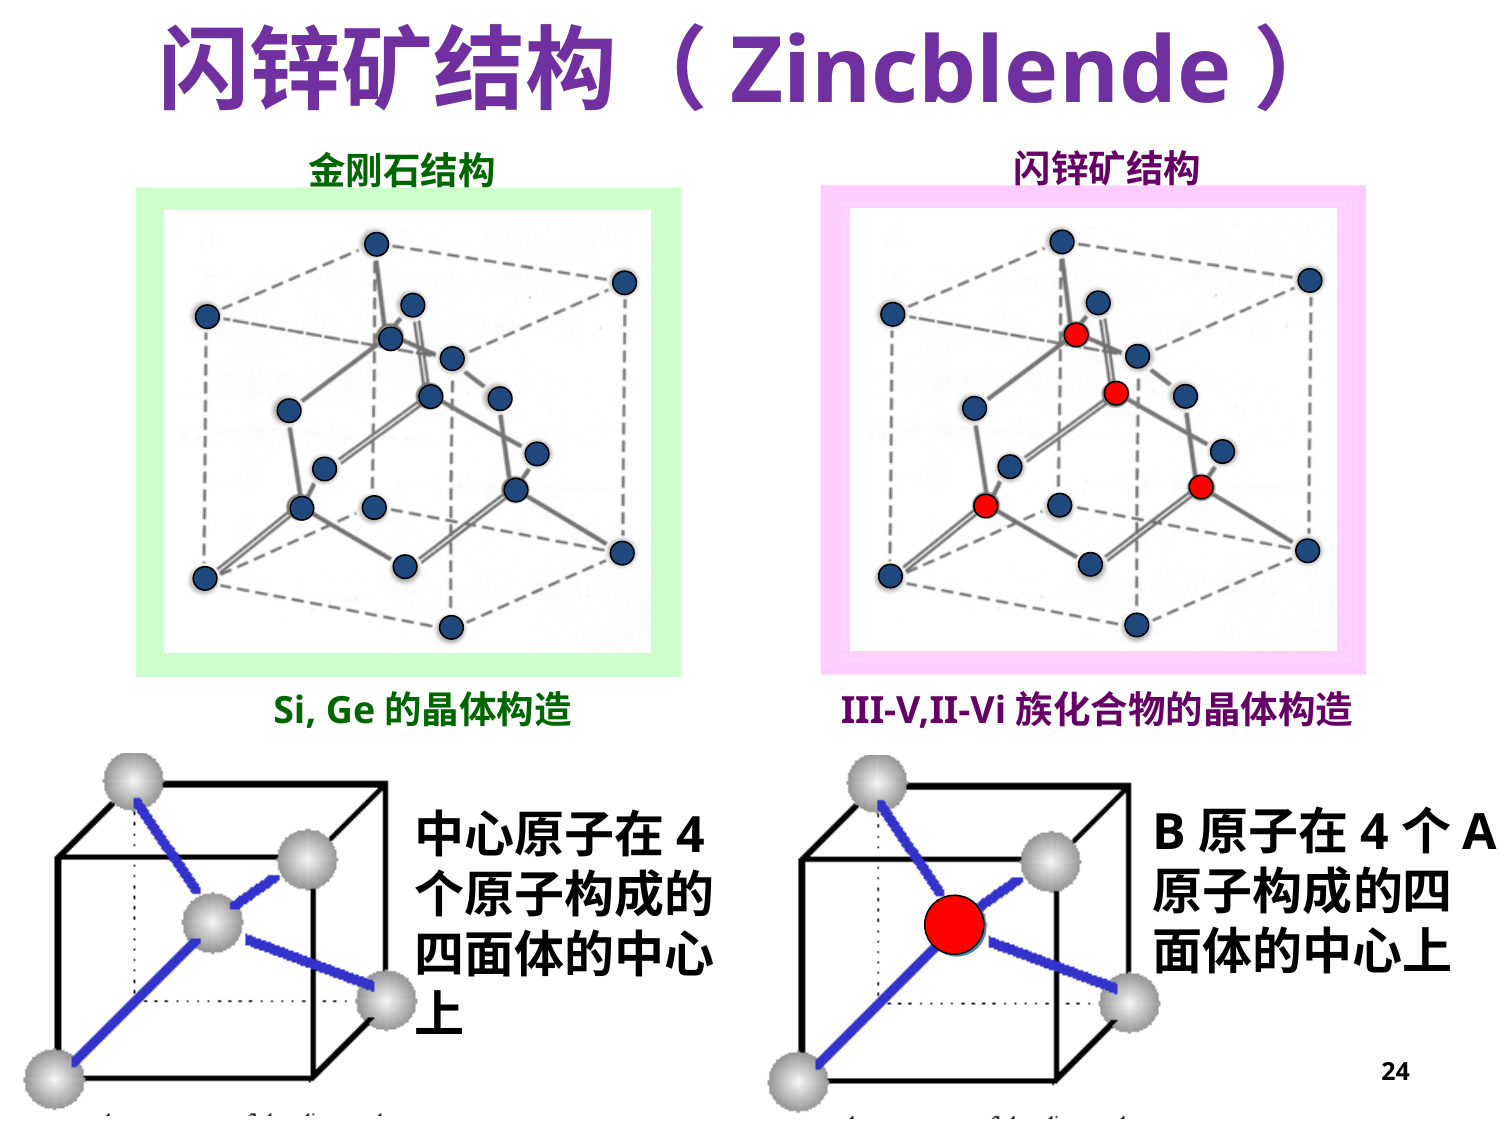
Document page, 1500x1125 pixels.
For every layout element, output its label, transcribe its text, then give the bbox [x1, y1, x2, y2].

title 闪锌矿结构（Zincblende） [76, 0, 1427, 160]
text_box [820, 185, 1367, 675]
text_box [850, 208, 1337, 651]
text_box 闪锌矿结构 [999, 137, 1242, 197]
text_box B原子在4个A原子构成的四面体的中心上 [1170, 792, 1500, 988]
slide_number 24 [1170, 1042, 1425, 1103]
picture [18, 752, 421, 1117]
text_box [135, 139, 682, 740]
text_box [761, 755, 1164, 1119]
text_box III-V,II-Vi族化合物的晶体构造 [826, 679, 1368, 739]
text_box 中心原子在4个原子构成的四面体的中心上 [424, 795, 756, 1051]
